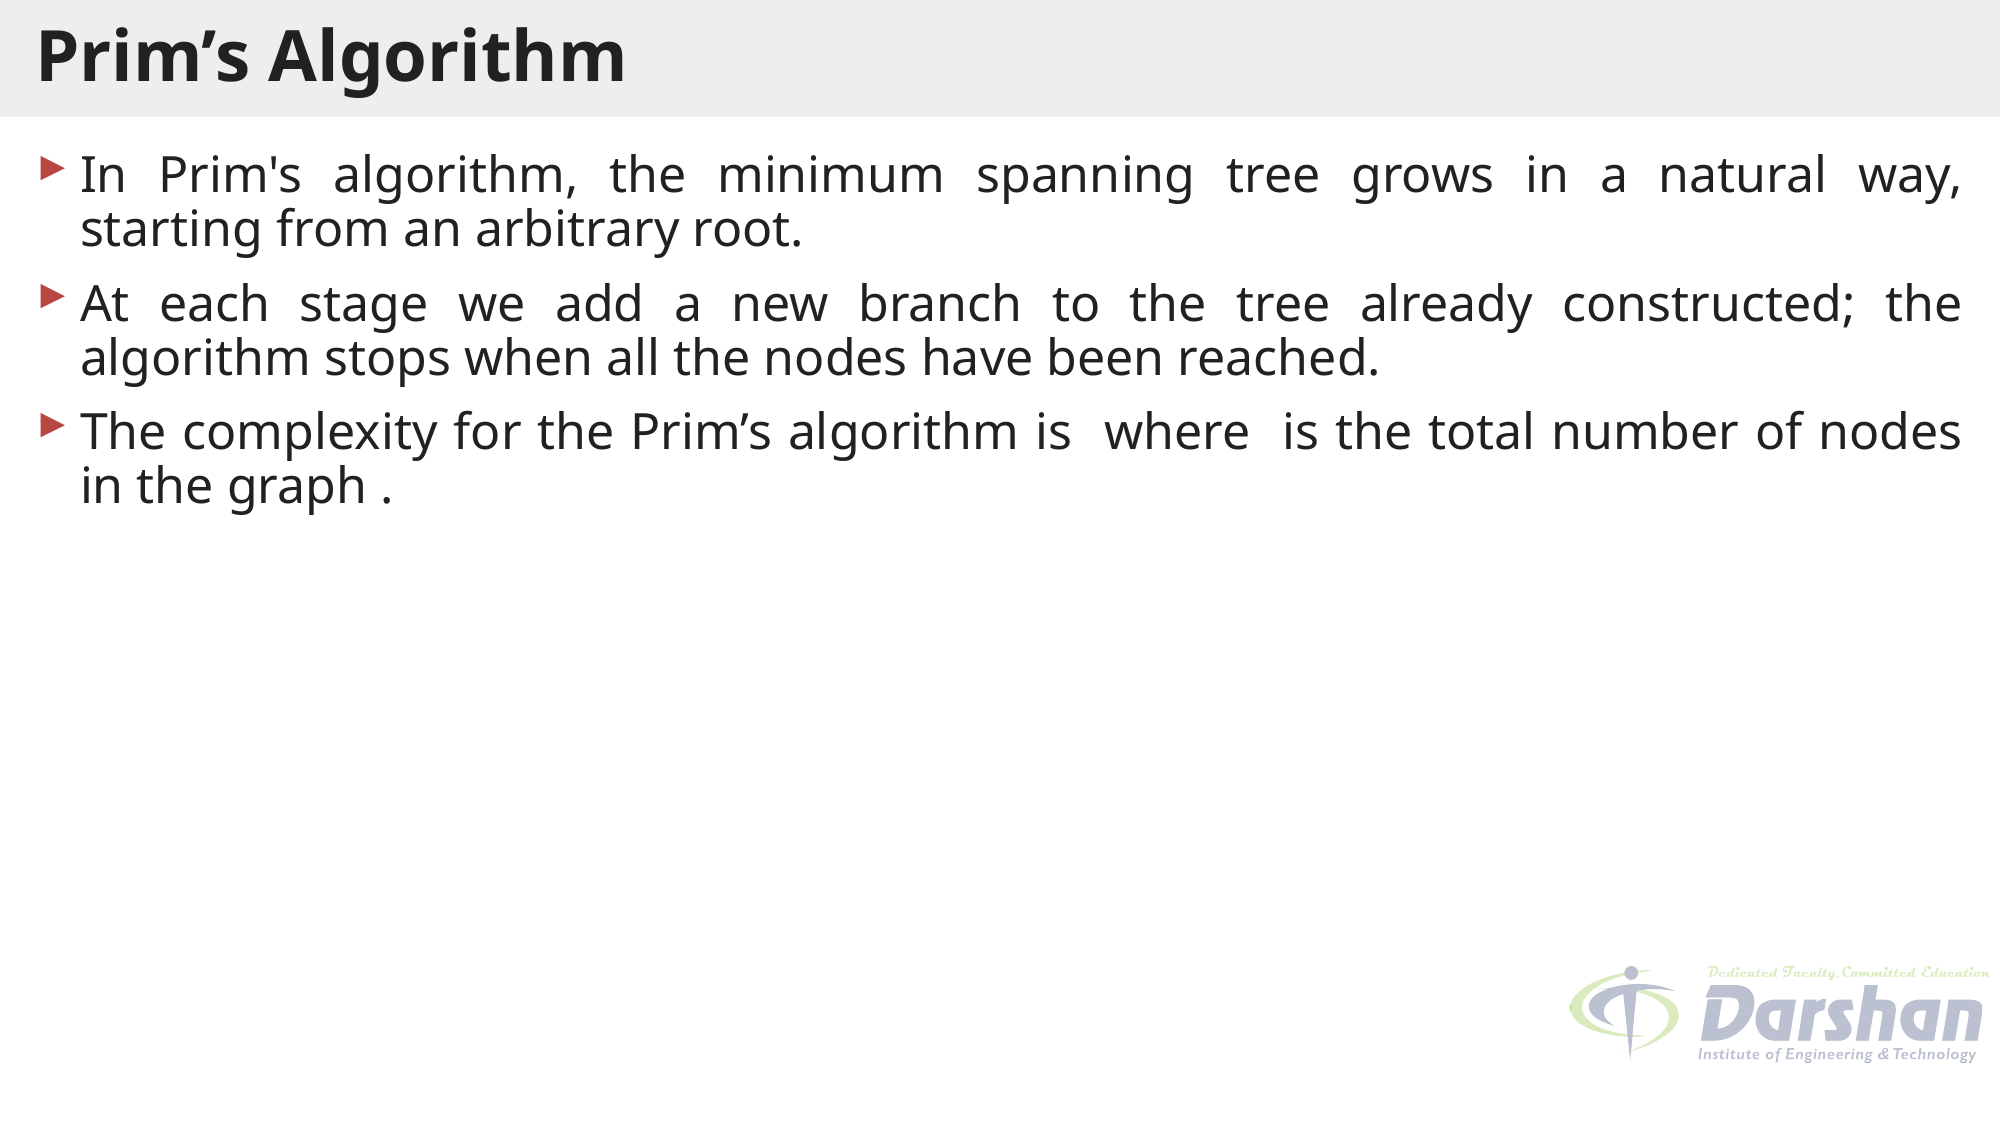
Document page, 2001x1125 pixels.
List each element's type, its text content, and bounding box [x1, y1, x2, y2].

text_box 3 [1570, 966, 1990, 1063]
title Prim’s Algorithm [0, 0, 2000, 117]
